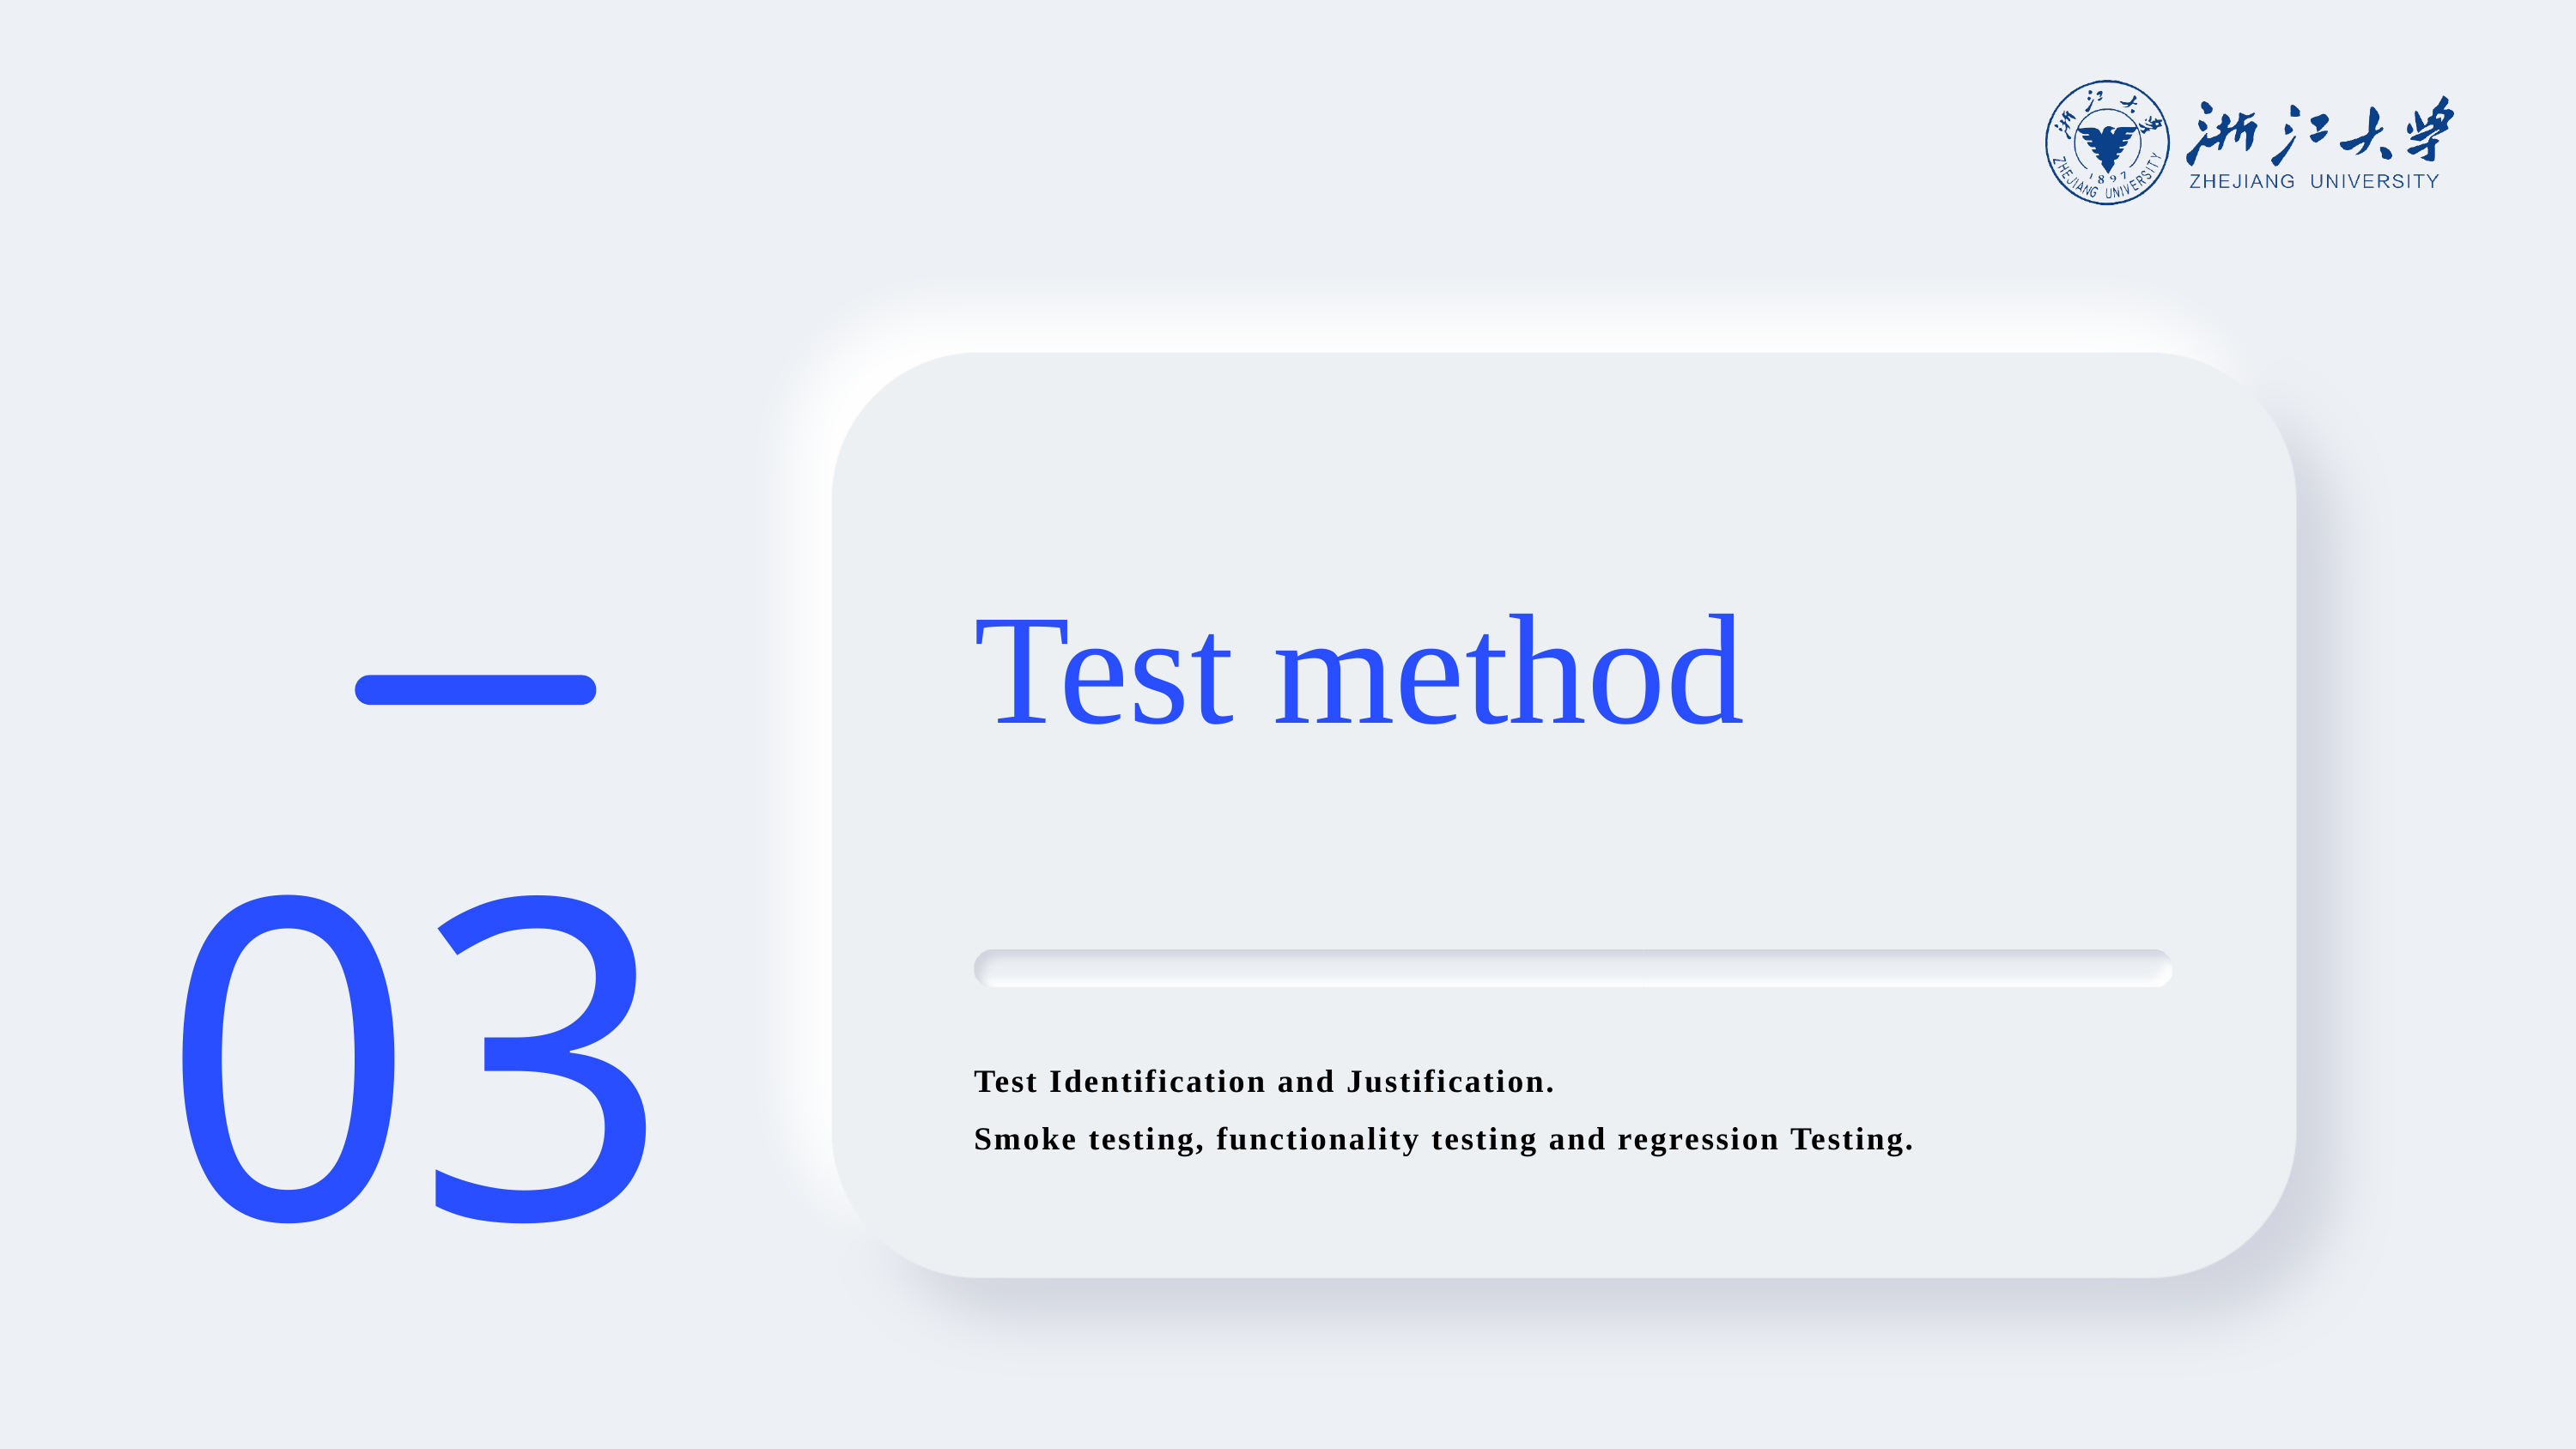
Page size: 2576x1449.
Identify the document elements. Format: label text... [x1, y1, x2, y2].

picture [733, 254, 2397, 1378]
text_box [974, 949, 2173, 988]
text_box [355, 675, 597, 706]
picture [2038, 58, 2470, 217]
text_box 03 [161, 682, 705, 1309]
